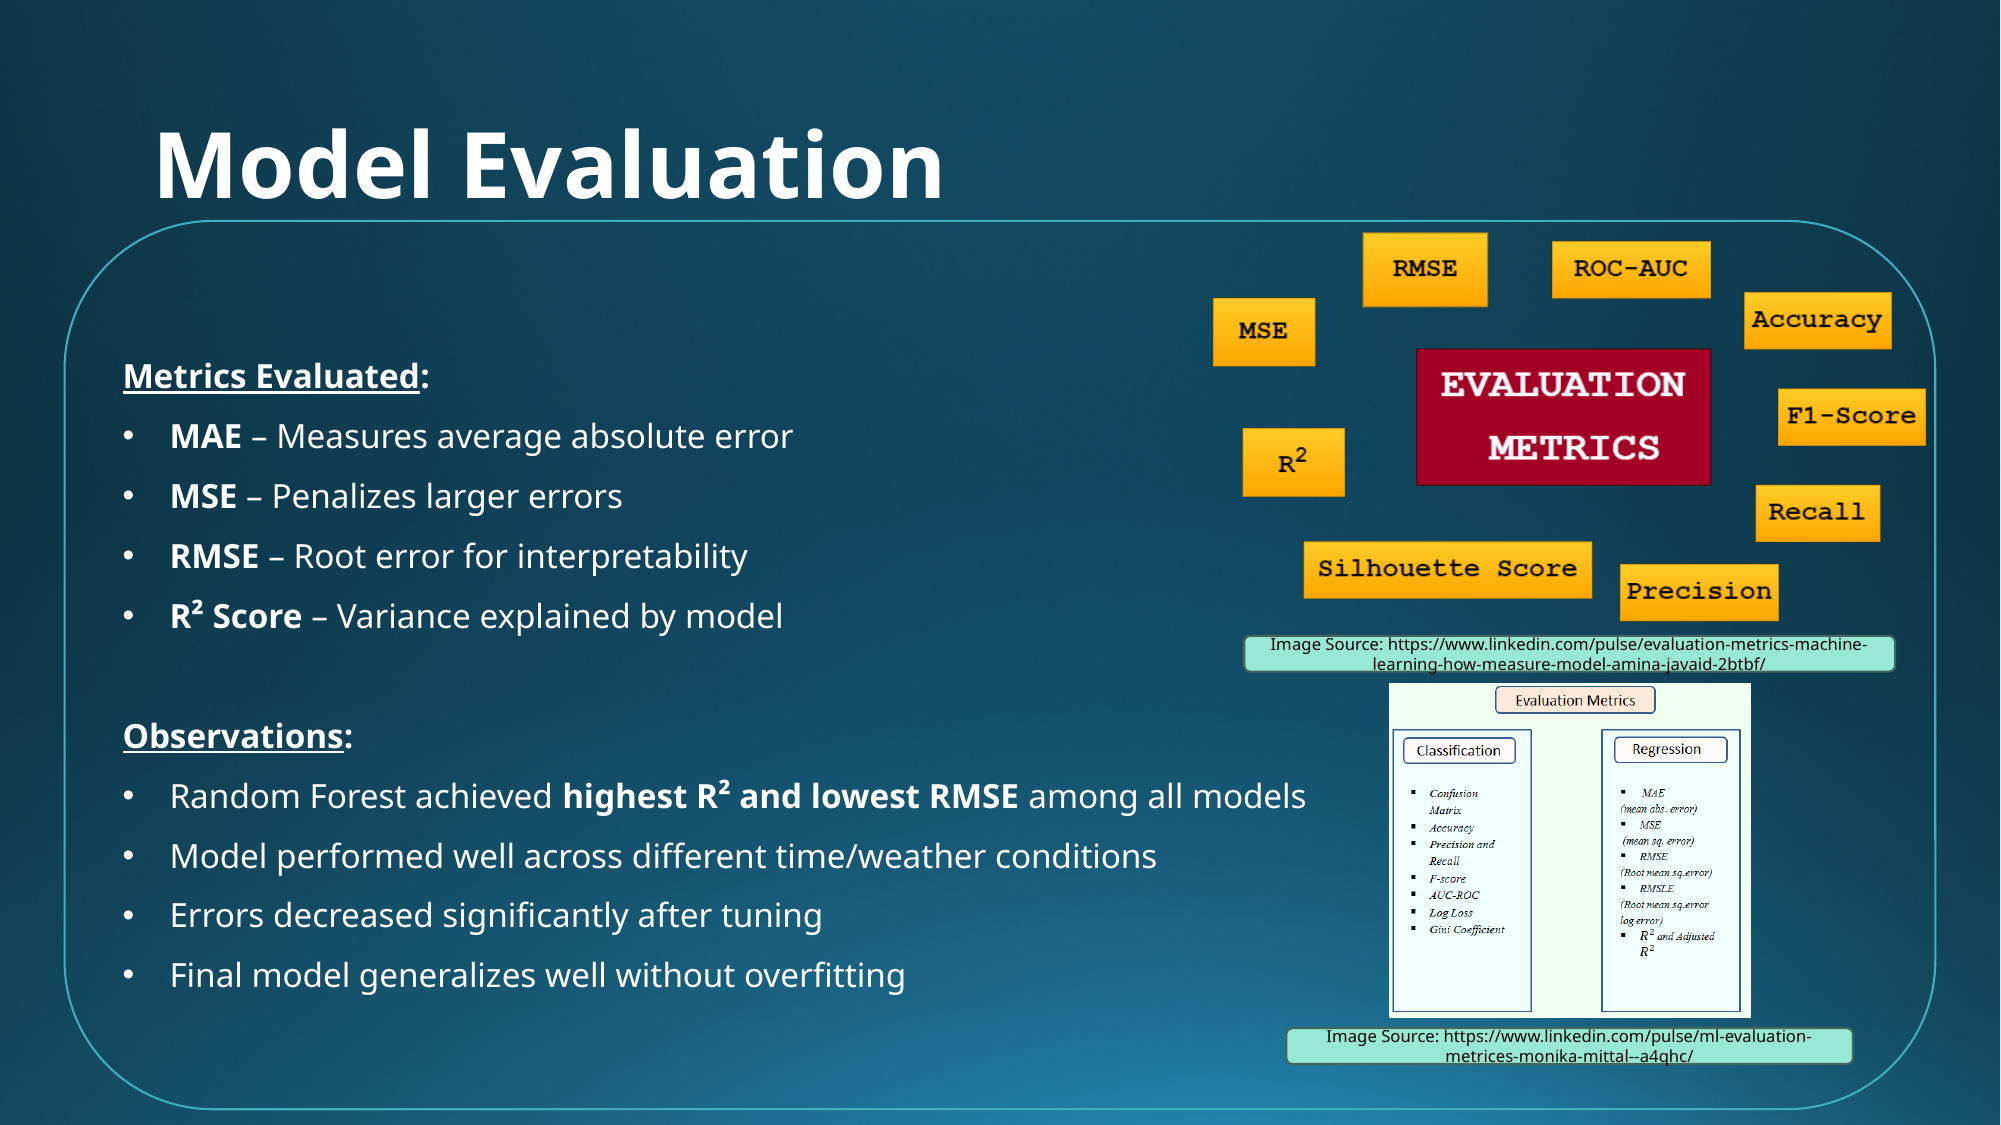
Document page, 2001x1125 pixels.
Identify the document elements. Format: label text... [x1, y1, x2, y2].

title Model Evaluation [137, 59, 1863, 239]
text_box Image Source: https://www.linkedin.com/pulse/ml-evaluation-metrices-monika-mittal--a4qhc/ [1285, 1027, 1855, 1066]
text_box Image Source: https://www.linkedin.com/pulse/evaluation-metrics-machine-learning-how-measure-model-amina-javaid-2btbf/ [1243, 634, 1897, 673]
text_box Metrics Evaluated: MAE – Measures average absolute error MSE – Penalizes larger errors RMSE – Root error for interpretability R² Score – Variance explained by model Observations: Random Forest achieved highest R² and lowest RMSE among all models Model performed well across different time/weather conditions Errors decreased significantly after tuning Final model generalizes well without overfitting [63, 219, 1937, 1111]
picture [0, 0, 2001, 1125]
